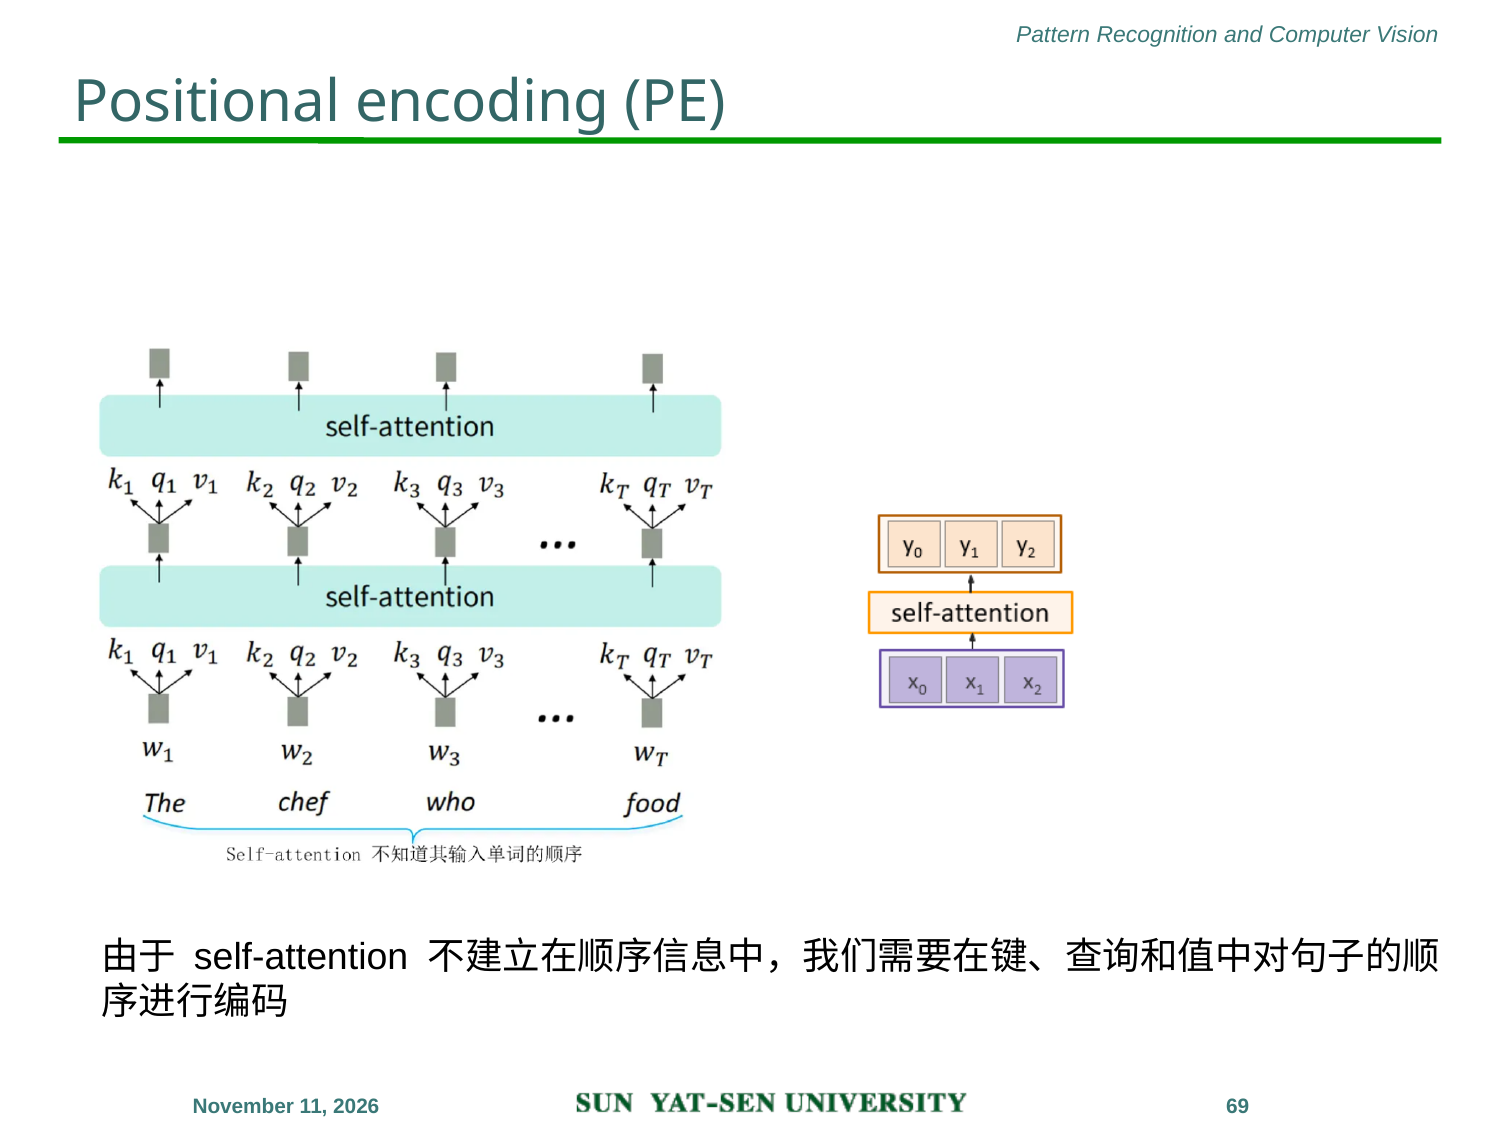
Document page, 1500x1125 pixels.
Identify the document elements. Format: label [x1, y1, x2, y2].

text_box [86, 333, 735, 876]
picture [566, 1079, 973, 1125]
picture [837, 486, 1102, 733]
title [58, 35, 1442, 141]
text_box [86, 924, 1470, 1030]
